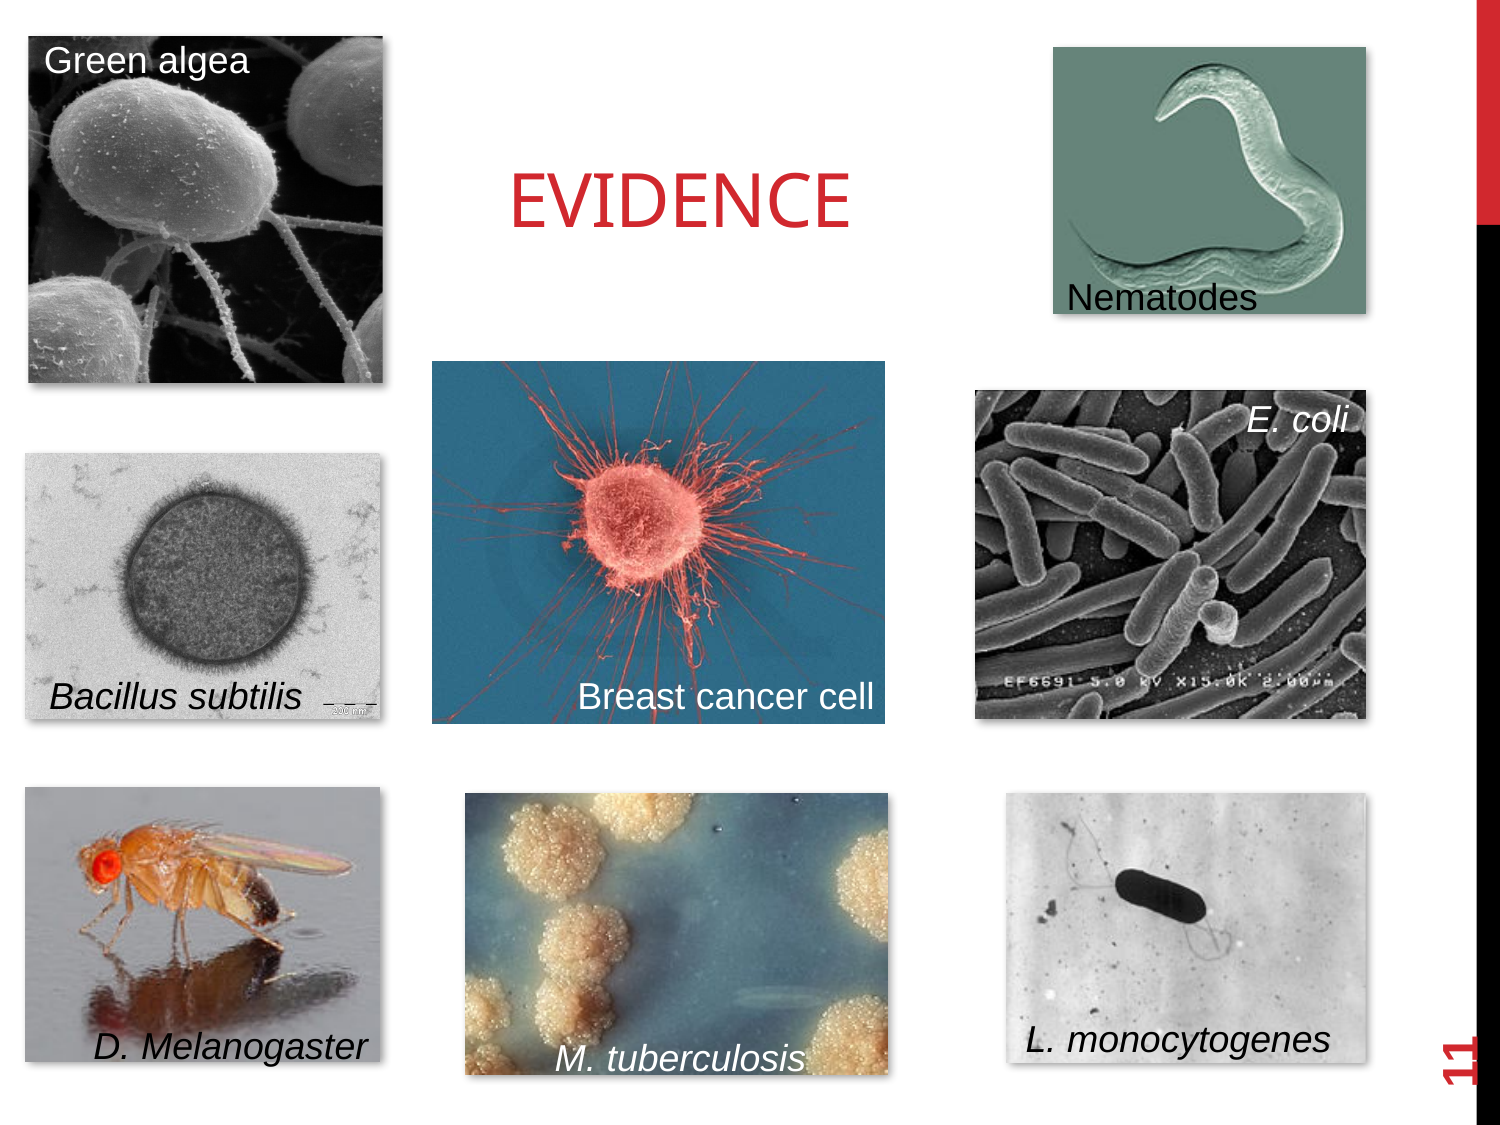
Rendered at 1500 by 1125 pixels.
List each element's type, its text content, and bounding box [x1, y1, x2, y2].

slide_number 11 [1427, 887, 1488, 1104]
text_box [997, 793, 1367, 1070]
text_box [974, 387, 1367, 720]
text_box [26, 27, 384, 384]
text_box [24, 786, 386, 1076]
title Evidence [389, 25, 1025, 250]
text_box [431, 361, 893, 726]
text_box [465, 793, 888, 1088]
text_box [24, 452, 381, 726]
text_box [1049, 47, 1367, 327]
